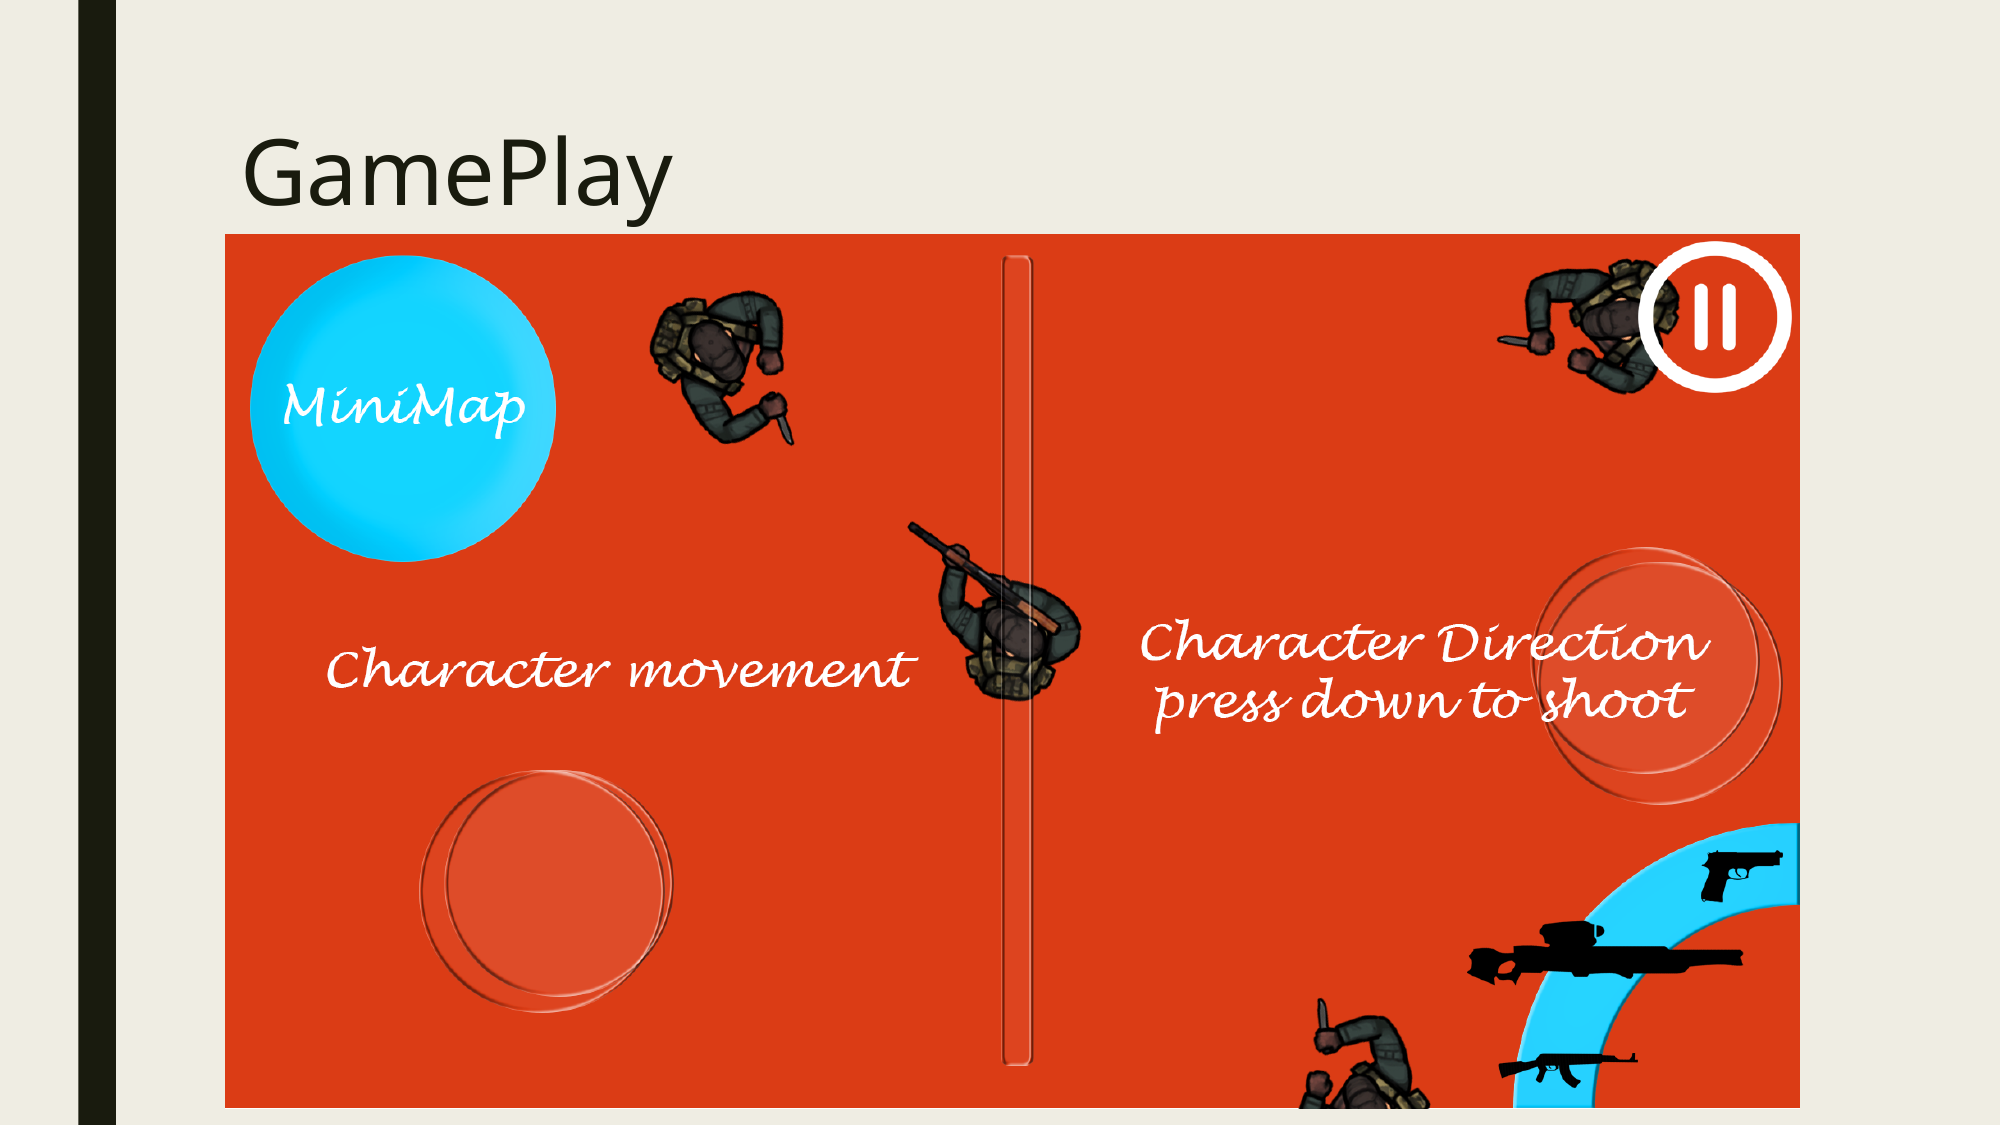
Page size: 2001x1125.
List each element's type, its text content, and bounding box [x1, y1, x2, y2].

picture [224, 234, 1801, 1109]
title GamePlay [225, 112, 1800, 233]
